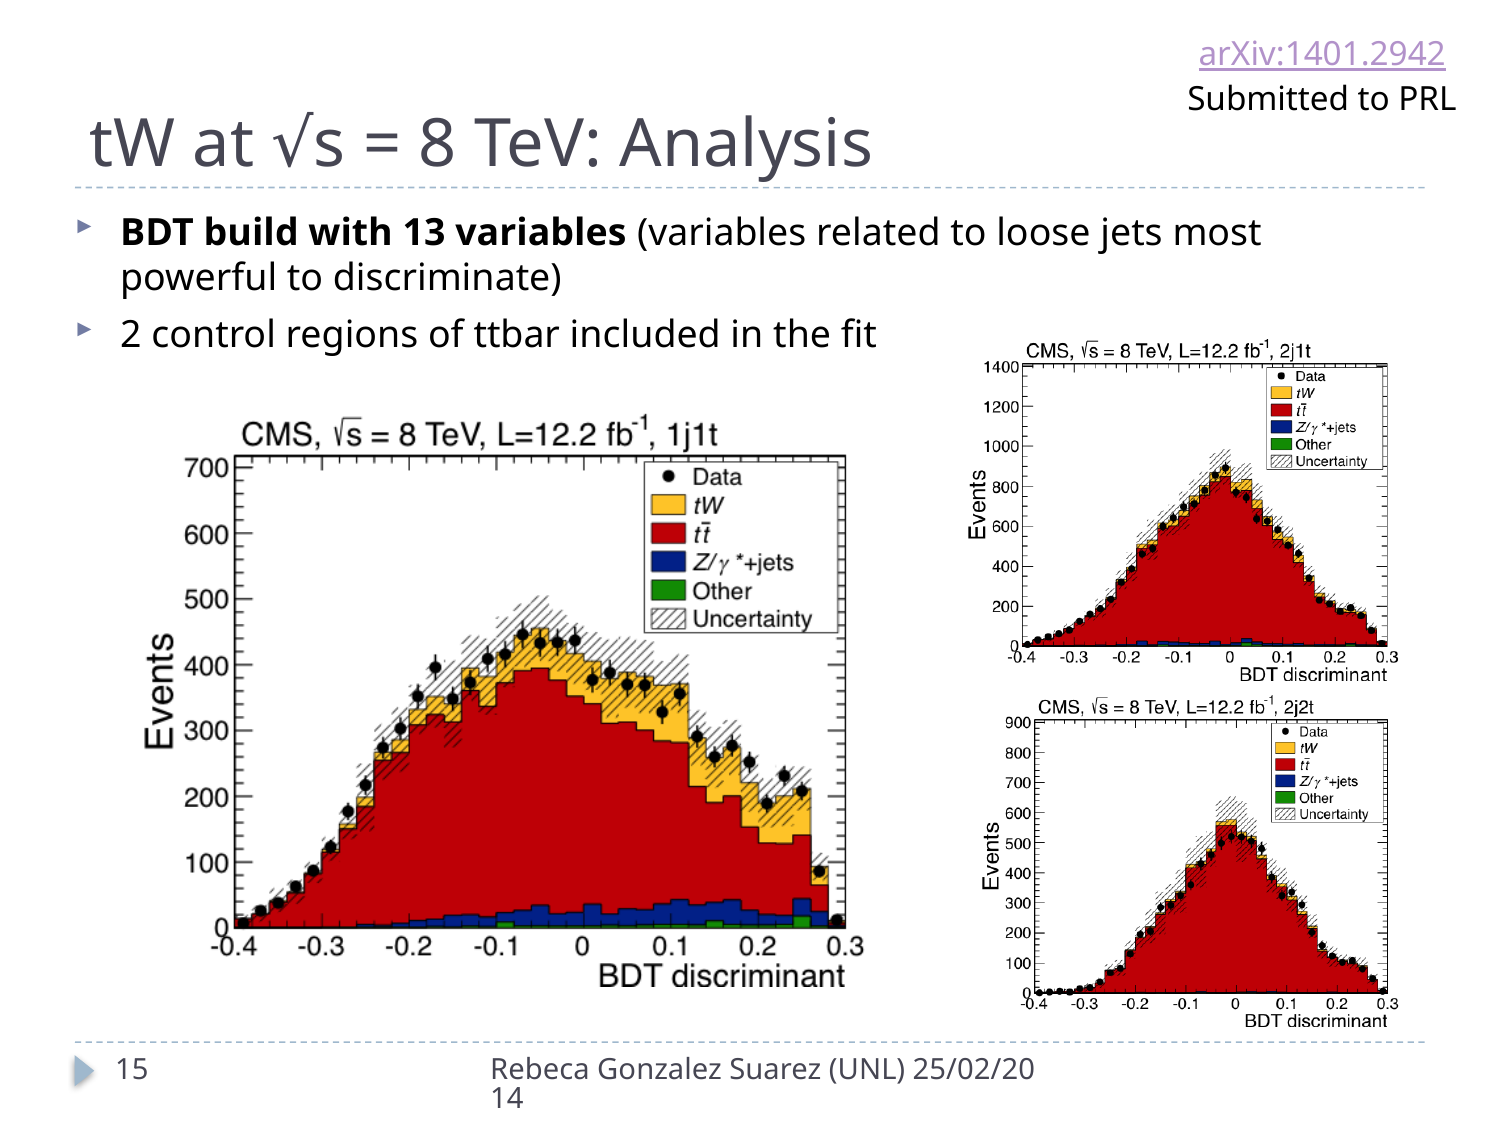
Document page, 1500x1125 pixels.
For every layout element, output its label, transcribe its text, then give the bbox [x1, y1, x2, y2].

picture [978, 685, 1410, 1027]
title tW at √s = 8 TeV: Analysis [75, 24, 1425, 188]
picture [138, 397, 883, 987]
slide_number 15 [100, 1042, 426, 1103]
text_box arXiv:1401.2942 Submitted to PRL [1172, 24, 1472, 125]
picture [964, 328, 1410, 681]
list BDT build with 13 variables (variables related to loose jets most powerful to discriminate) 2 control regions of ttbar included in the fit [60, 200, 1440, 499]
footer Rebeca Gonzalez Suarez (UNL) 25/02/2014 [475, 1042, 1051, 1103]
